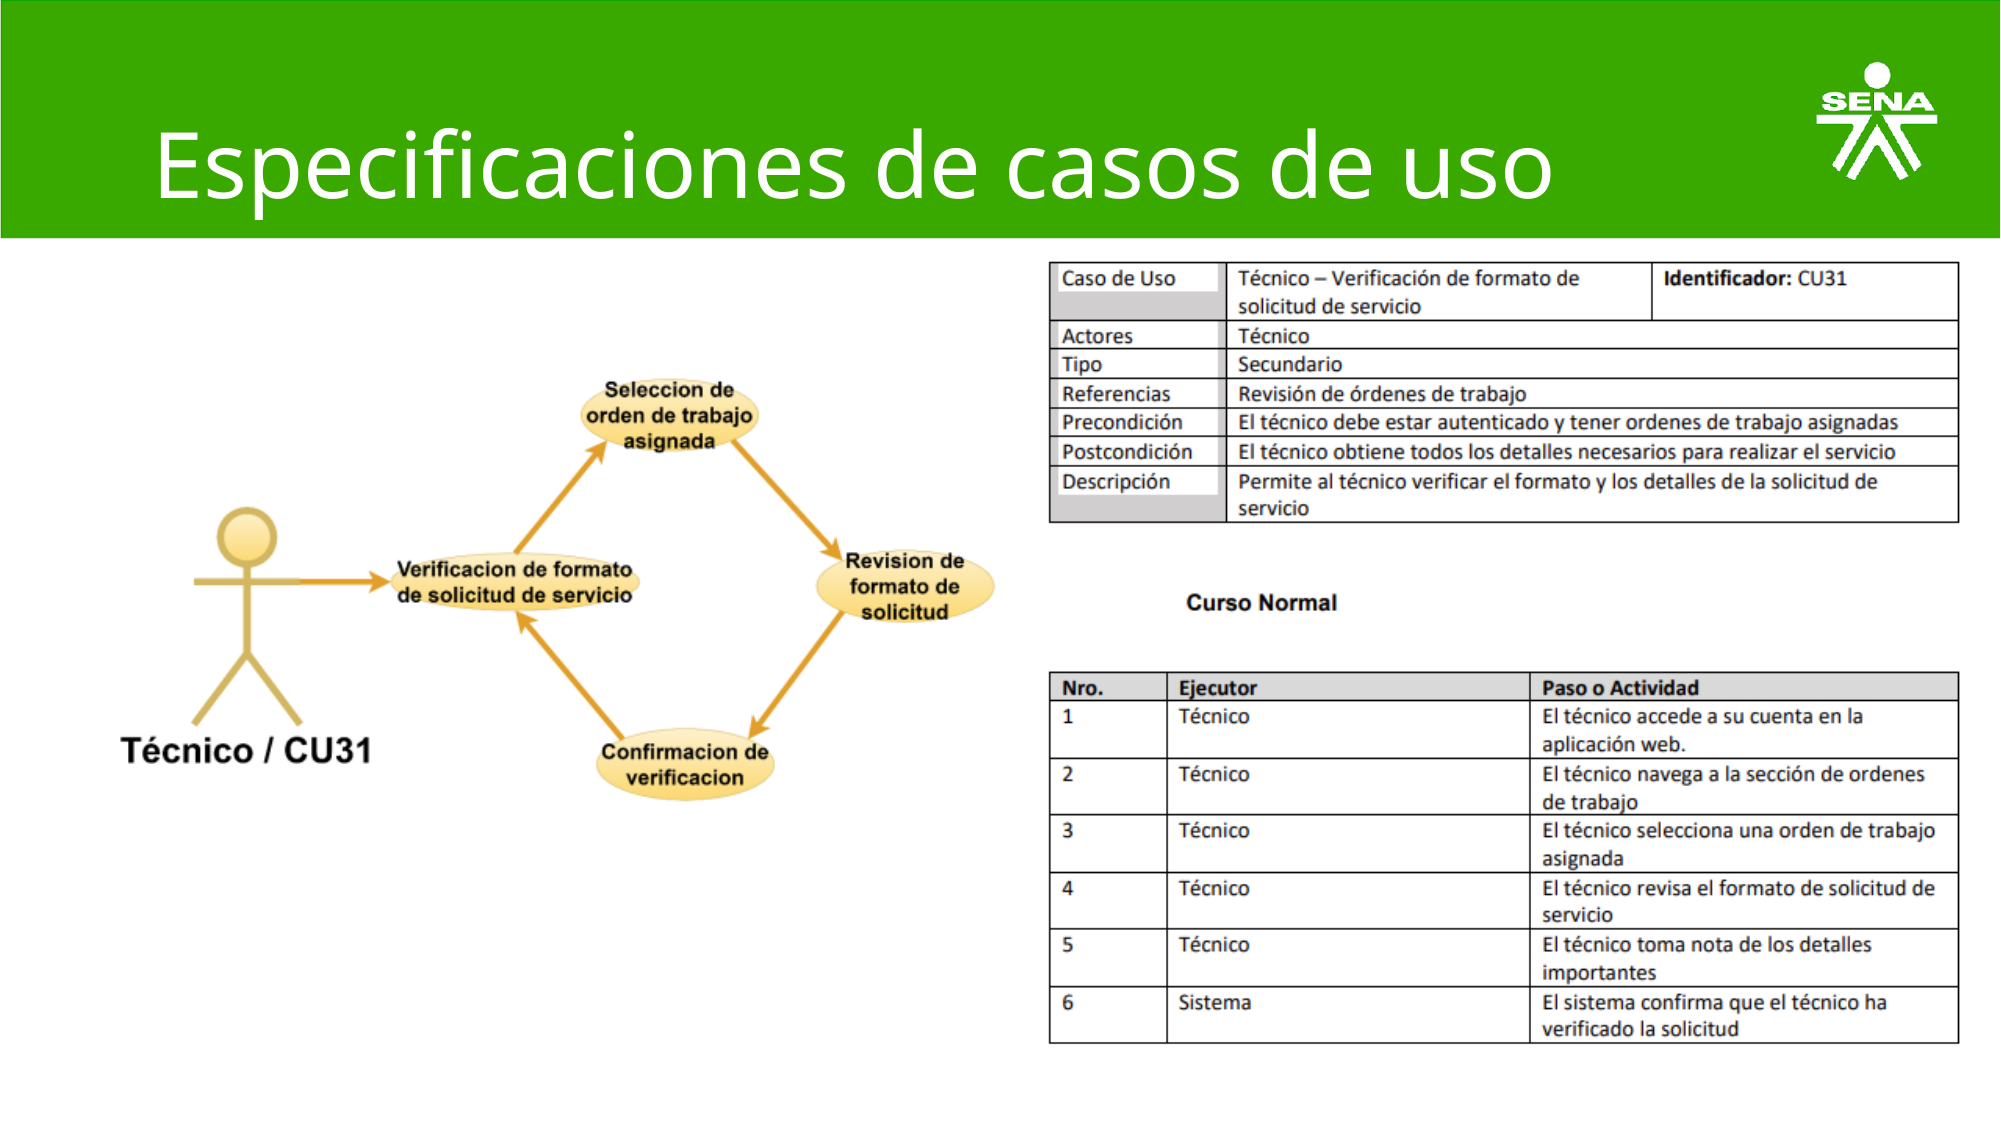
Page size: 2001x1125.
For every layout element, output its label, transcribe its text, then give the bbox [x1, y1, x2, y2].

title Especificaciones de casos de uso [137, 59, 1863, 278]
picture [0, 0, 2001, 1125]
